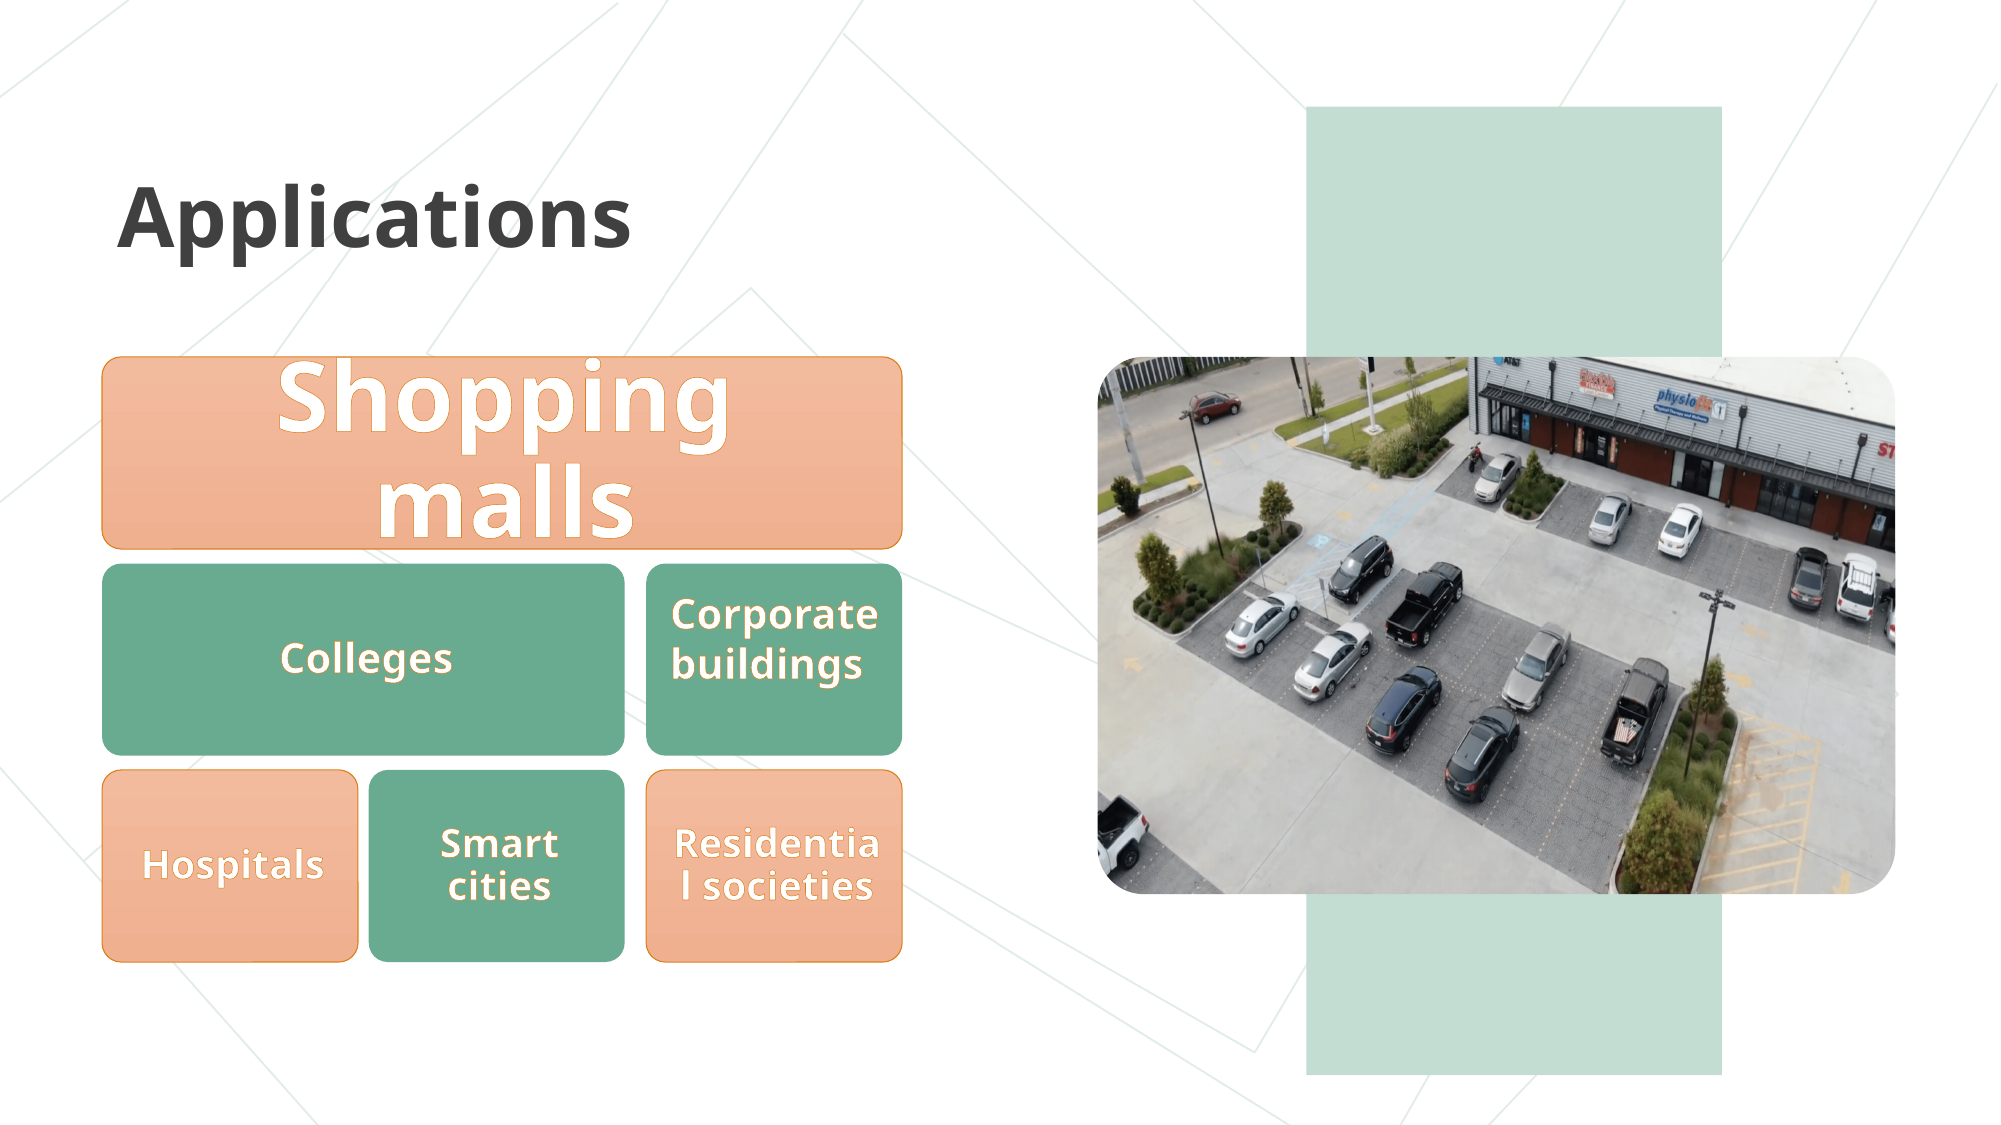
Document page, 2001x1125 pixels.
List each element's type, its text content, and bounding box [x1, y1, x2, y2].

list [102, 356, 903, 963]
picture [1097, 356, 1896, 895]
title Applications [102, 85, 900, 356]
